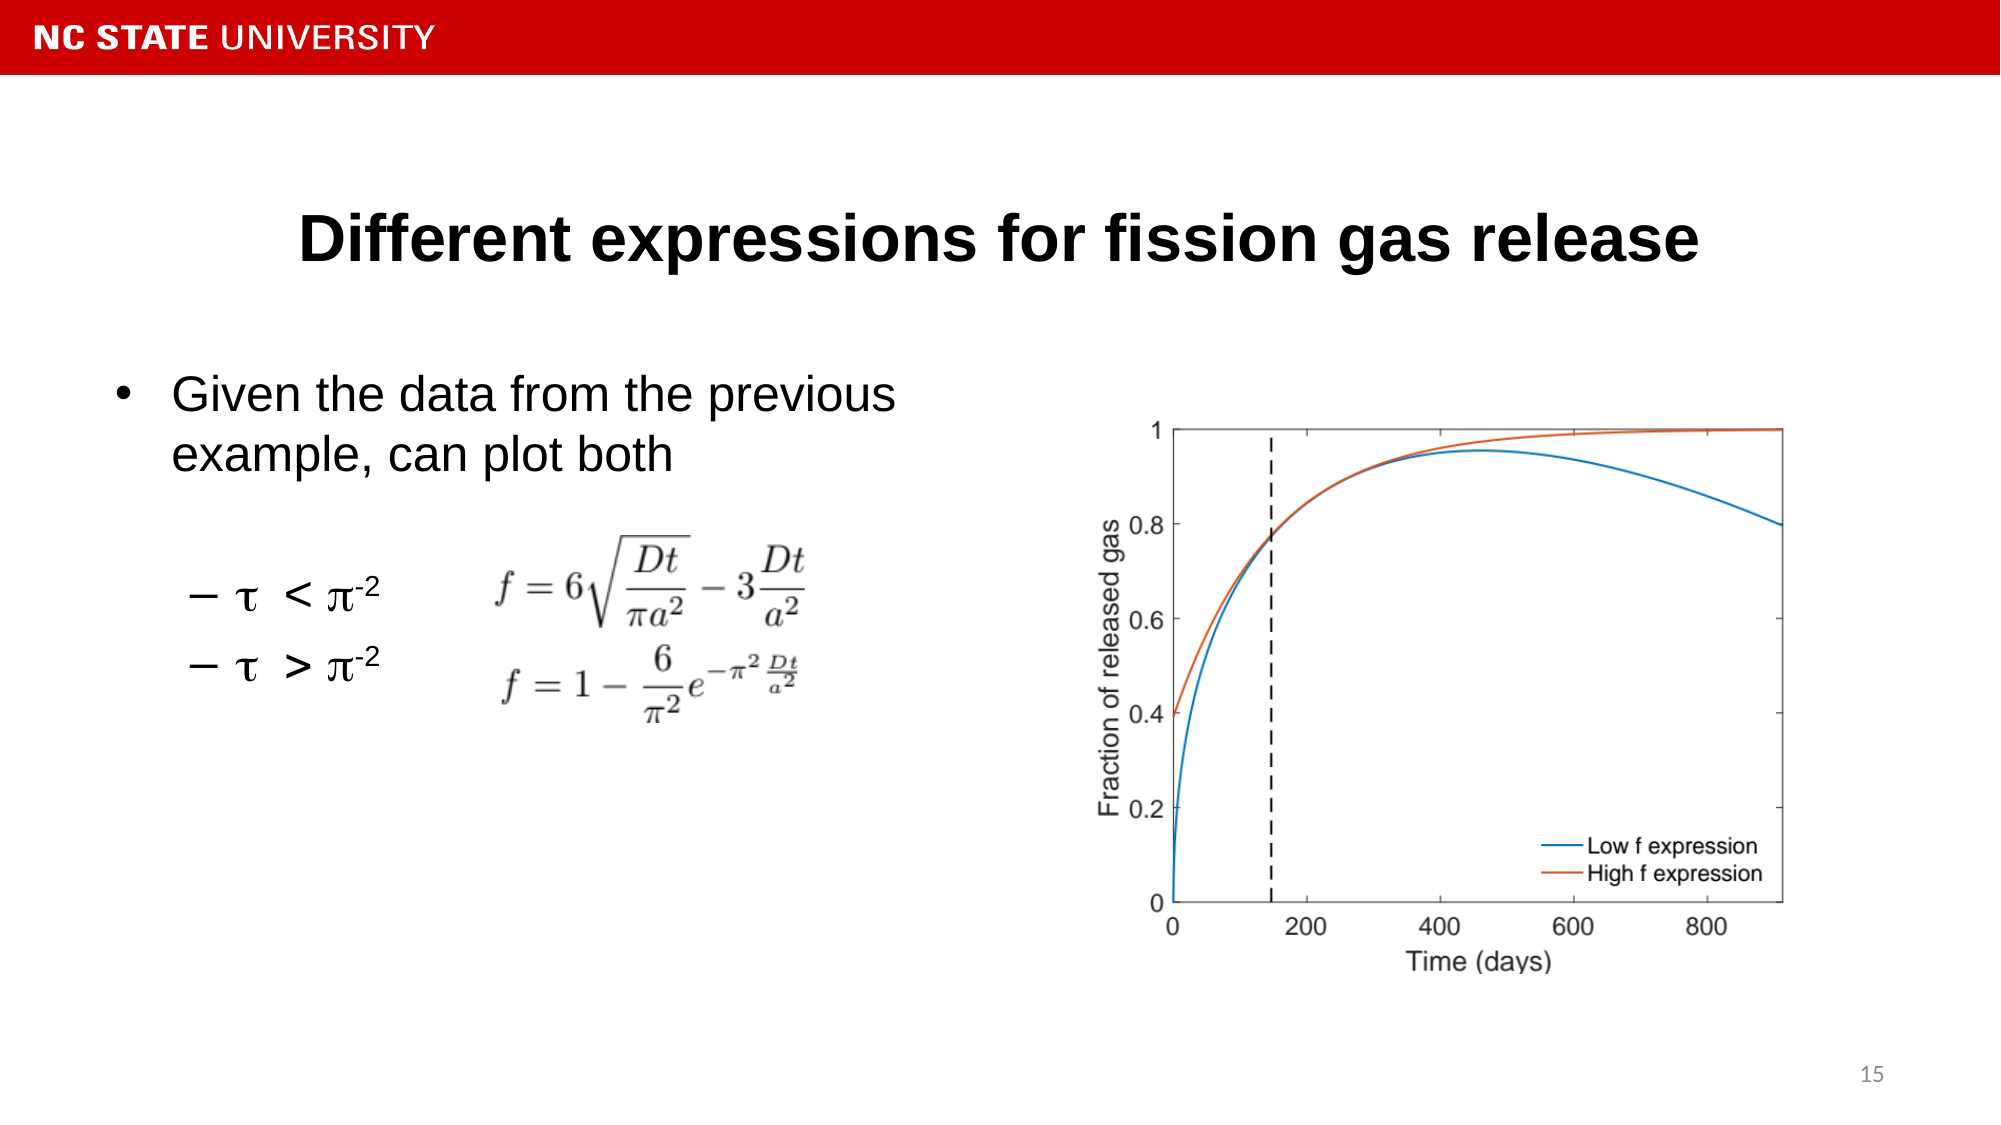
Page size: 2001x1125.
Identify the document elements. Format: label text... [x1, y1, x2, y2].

picture [494, 535, 805, 628]
picture [501, 642, 798, 723]
slide_number 15 [1433, 1042, 1900, 1103]
picture [0, 0, 2000, 75]
title Different expressions for fission gas release [99, 147, 1900, 323]
list Given the data from the previous example, can plot both t < p-2 t > p-2 [99, 354, 1020, 1005]
picture [1071, 385, 1856, 974]
